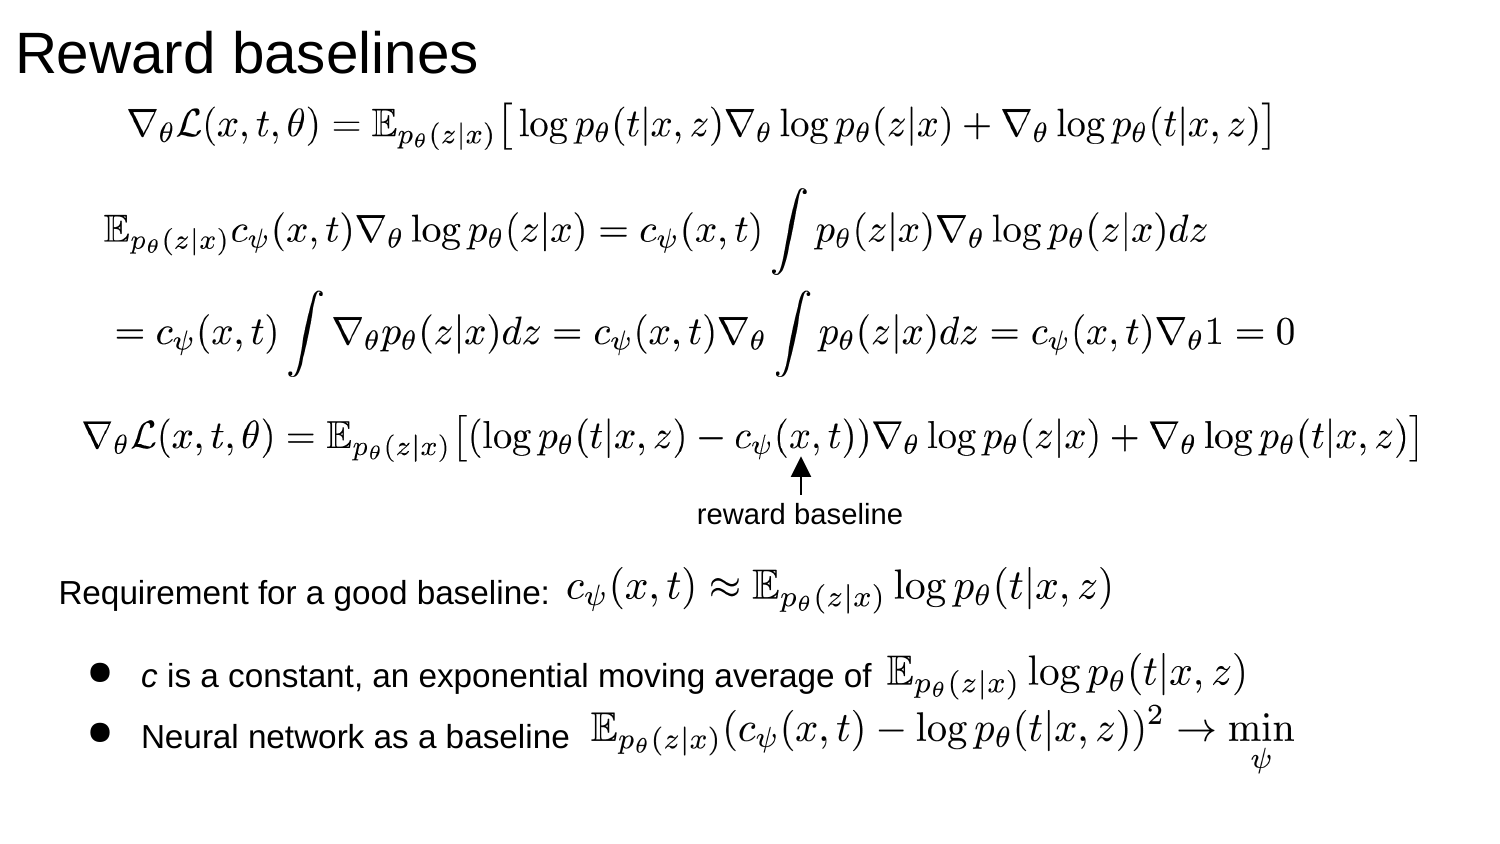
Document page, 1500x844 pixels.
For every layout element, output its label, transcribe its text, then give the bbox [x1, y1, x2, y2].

picture [127, 102, 1270, 151]
text_box reward baseline [658, 480, 943, 528]
picture [82, 414, 1418, 462]
picture [885, 652, 1244, 700]
picture [104, 187, 1294, 377]
picture [591, 704, 1295, 774]
text_box Requirement for a good baseline: [43, 556, 589, 617]
picture [567, 566, 1110, 614]
text_box c is a constant, an exponential moving average of Neural network as a baseline [51, 639, 1396, 798]
title Reward baselines [0, 0, 1398, 94]
